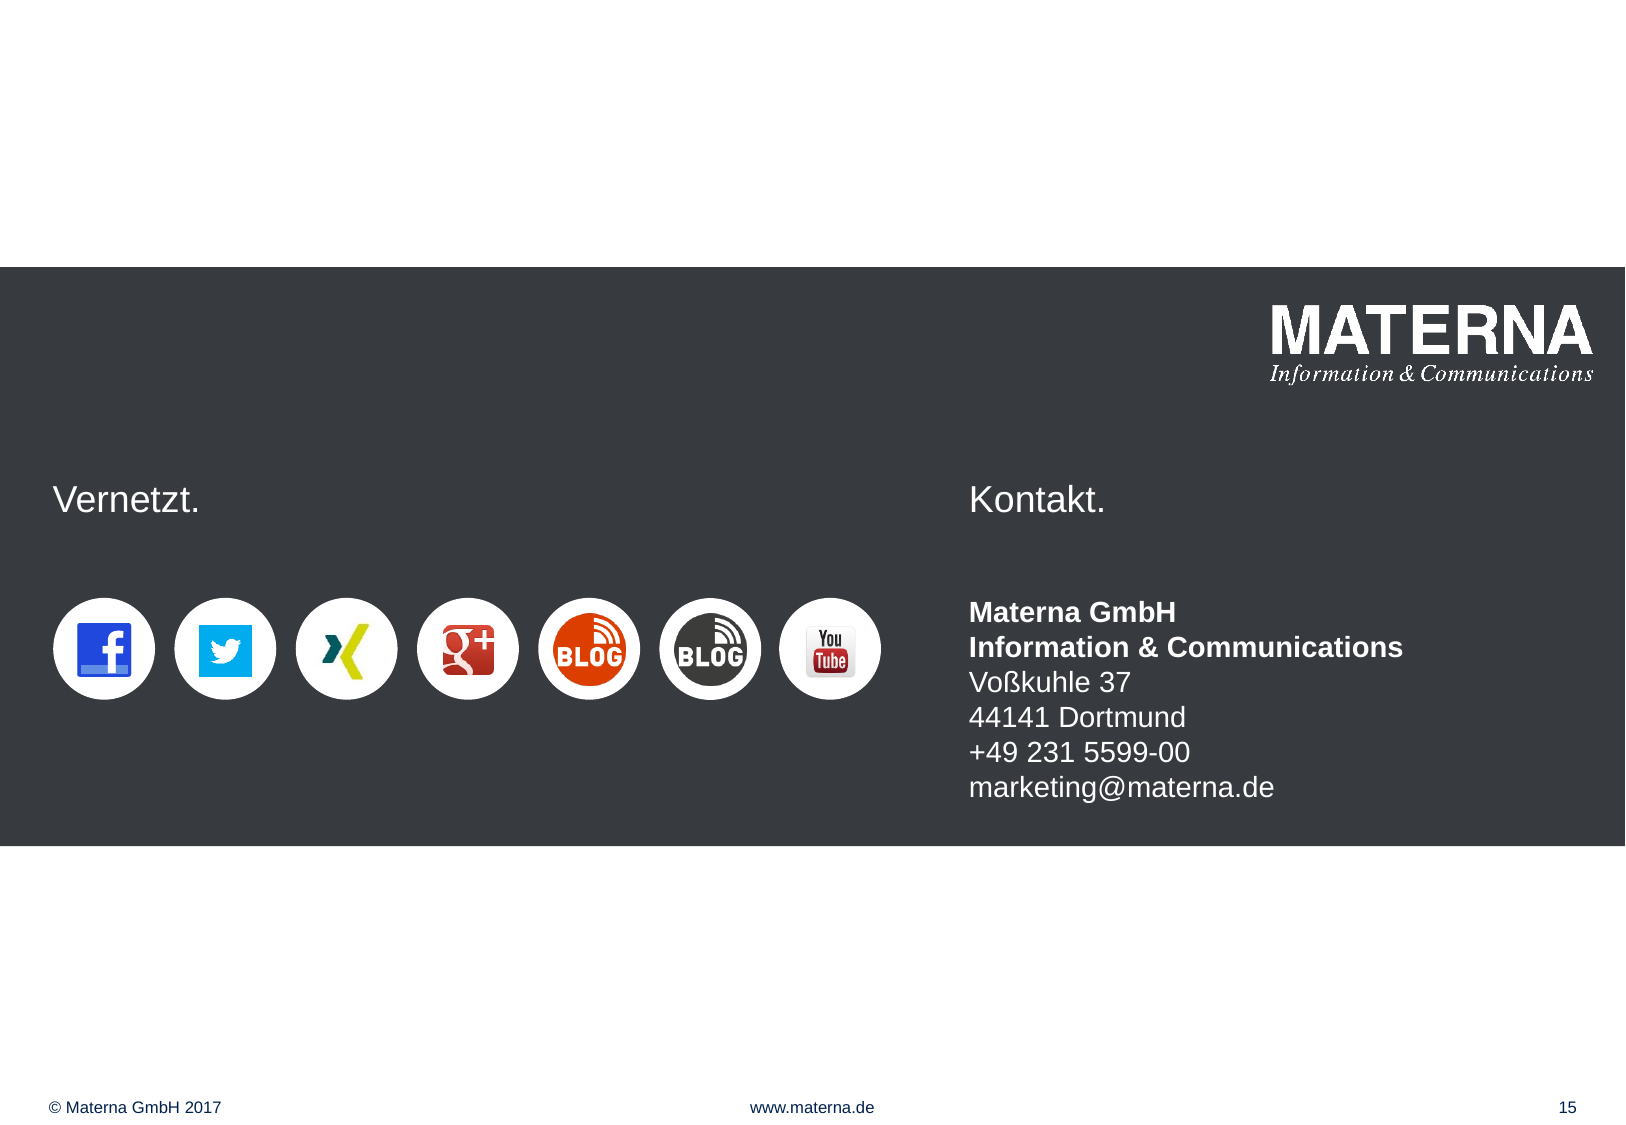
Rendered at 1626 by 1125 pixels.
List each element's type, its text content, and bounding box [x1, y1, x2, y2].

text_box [295, 597, 398, 700]
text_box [52, 597, 156, 700]
text_box [681, 694, 738, 703]
picture [673, 613, 747, 686]
picture [1255, 293, 1599, 397]
text_box Materna GmbH Information & Communications Voßkuhle 37 44141 Dortmund +49 231 5599-00 marketing@materna.de [954, 586, 1427, 811]
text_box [174, 597, 277, 700]
text_box Kontakt. [954, 467, 1427, 528]
text_box [561, 694, 617, 702]
text_box [536, 595, 643, 683]
text_box [0, 265, 1625, 848]
text_box Vernetzt. [37, 467, 511, 528]
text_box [416, 597, 520, 700]
slide_number 15 [1528, 1089, 1592, 1125]
picture [552, 612, 626, 686]
text_box [656, 595, 764, 682]
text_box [778, 597, 882, 700]
